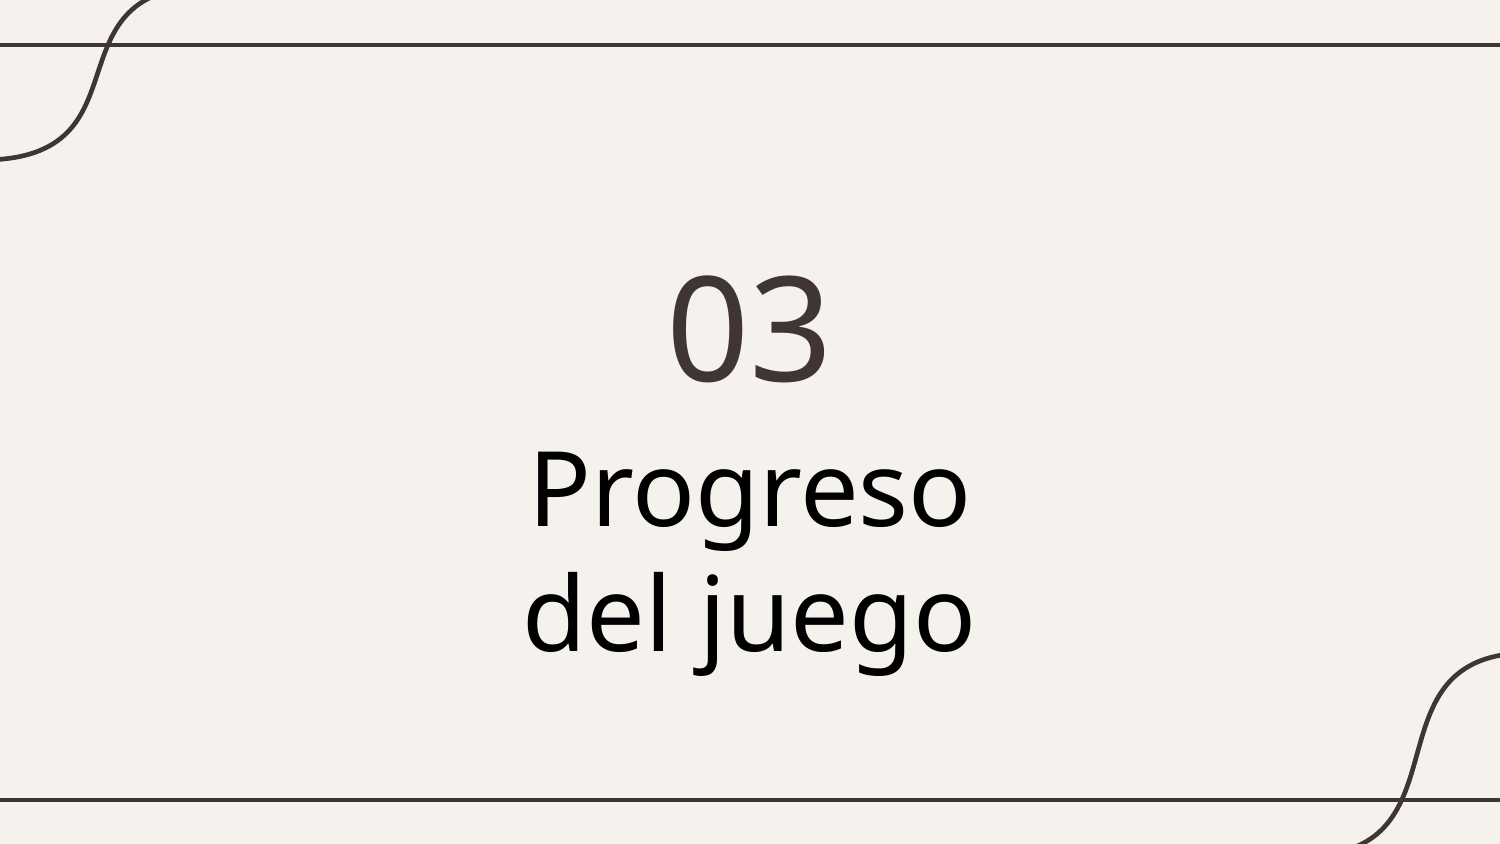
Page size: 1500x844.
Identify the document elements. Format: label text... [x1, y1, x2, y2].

title 03 [614, 242, 886, 404]
title Progreso del juego [445, 417, 1055, 678]
